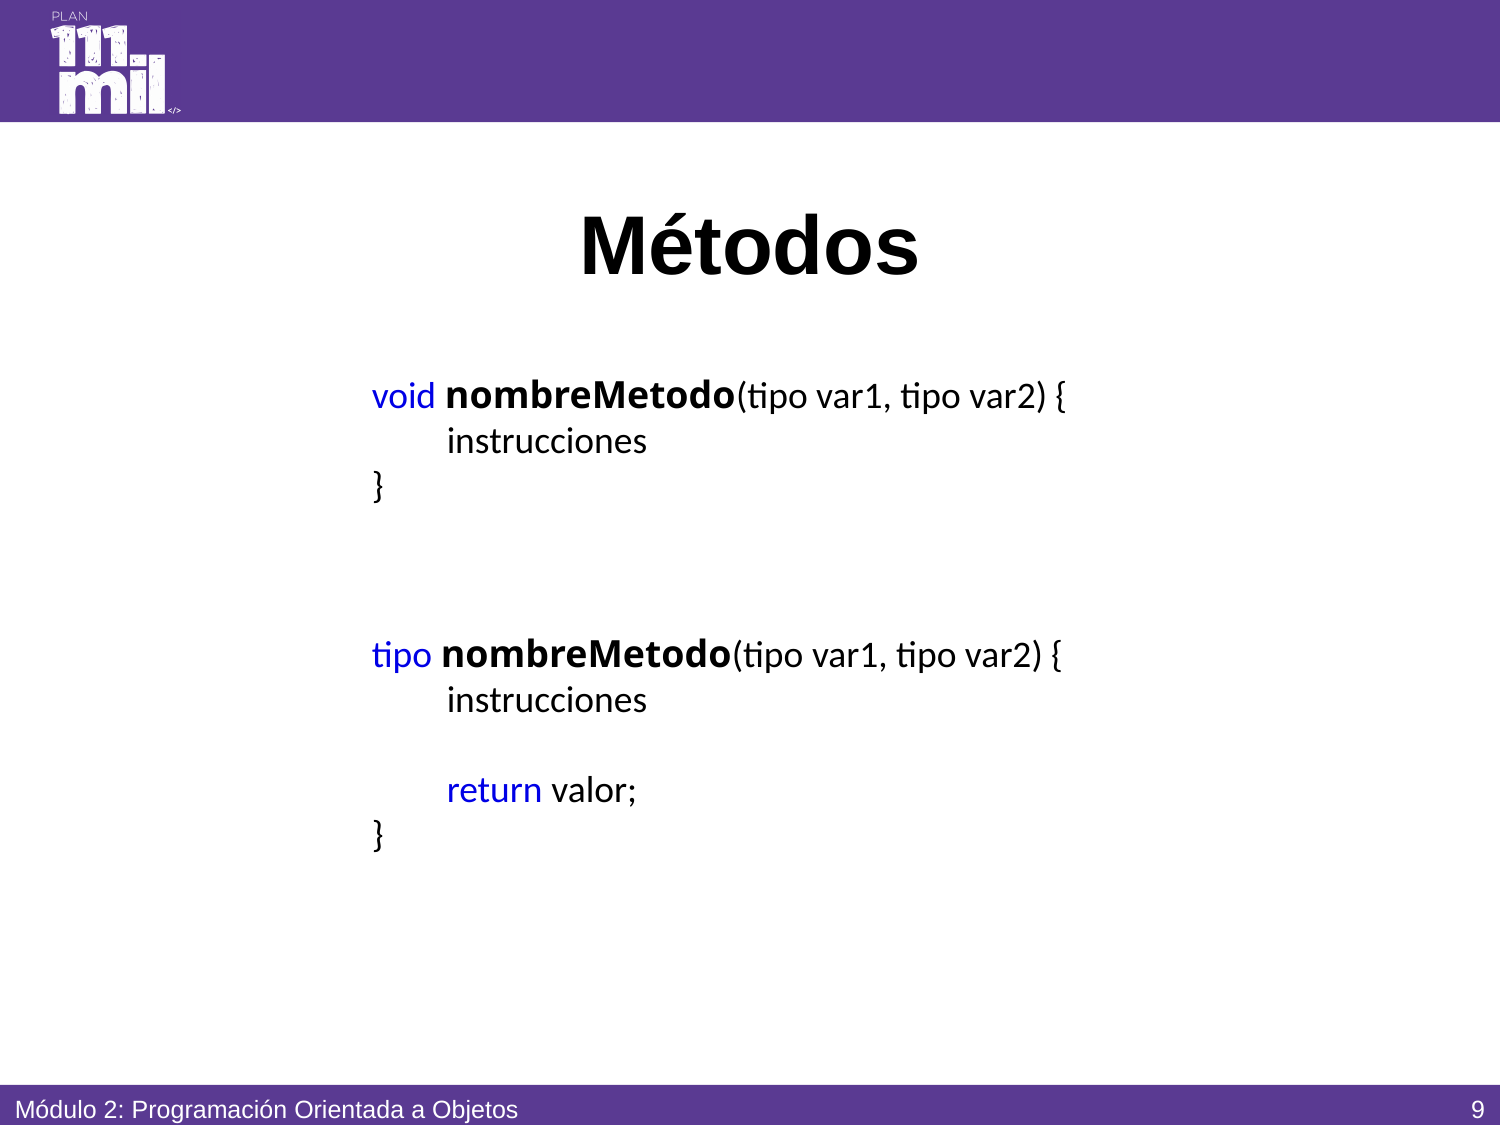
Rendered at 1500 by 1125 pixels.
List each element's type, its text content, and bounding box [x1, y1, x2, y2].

slide_number 8 [1162, 1078, 1500, 1125]
title Métodos [103, 147, 1397, 348]
text_box tipo nombreMetodo(tipo var1, tipo var2) { instrucciones return valor; } [357, 622, 1207, 863]
text_box void nombreMetodo(tipo var1, tipo var2) { instrucciones } [357, 364, 1143, 514]
footer Módulo 2: Programación Orientada a Objetos [0, 1078, 546, 1125]
